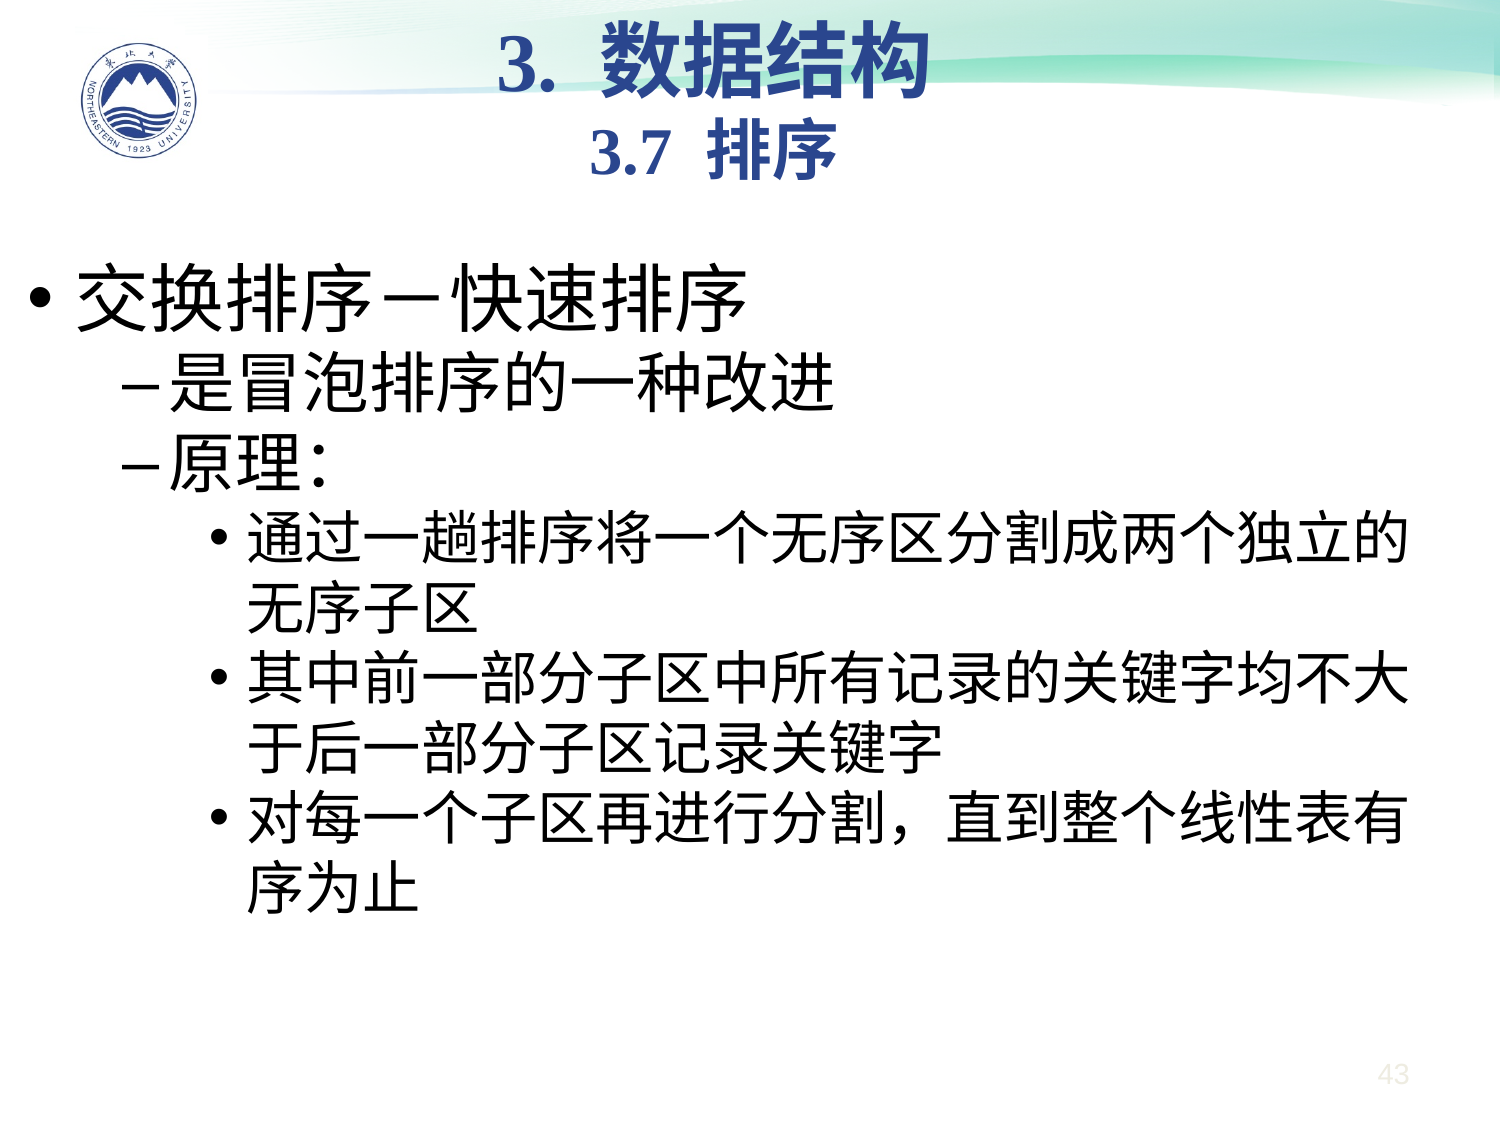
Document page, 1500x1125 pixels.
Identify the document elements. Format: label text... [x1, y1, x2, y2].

text_box 3. 数据结构 3.7 排序 [76, 0, 1352, 196]
picture [0, 0, 1500, 1125]
list 交换排序－快速排序 是冒泡排序的一种改进 原理： 通过一趟排序将一个无序区分割成两个独立的无序子区 其中前一部分子区中所有记录的关键字均不大于后一部分子区记录关键字 对每一个子区再进行分割，直到整个线性表有序为止 [12, 243, 1475, 1125]
slide_number 43 [1074, 1042, 1425, 1103]
